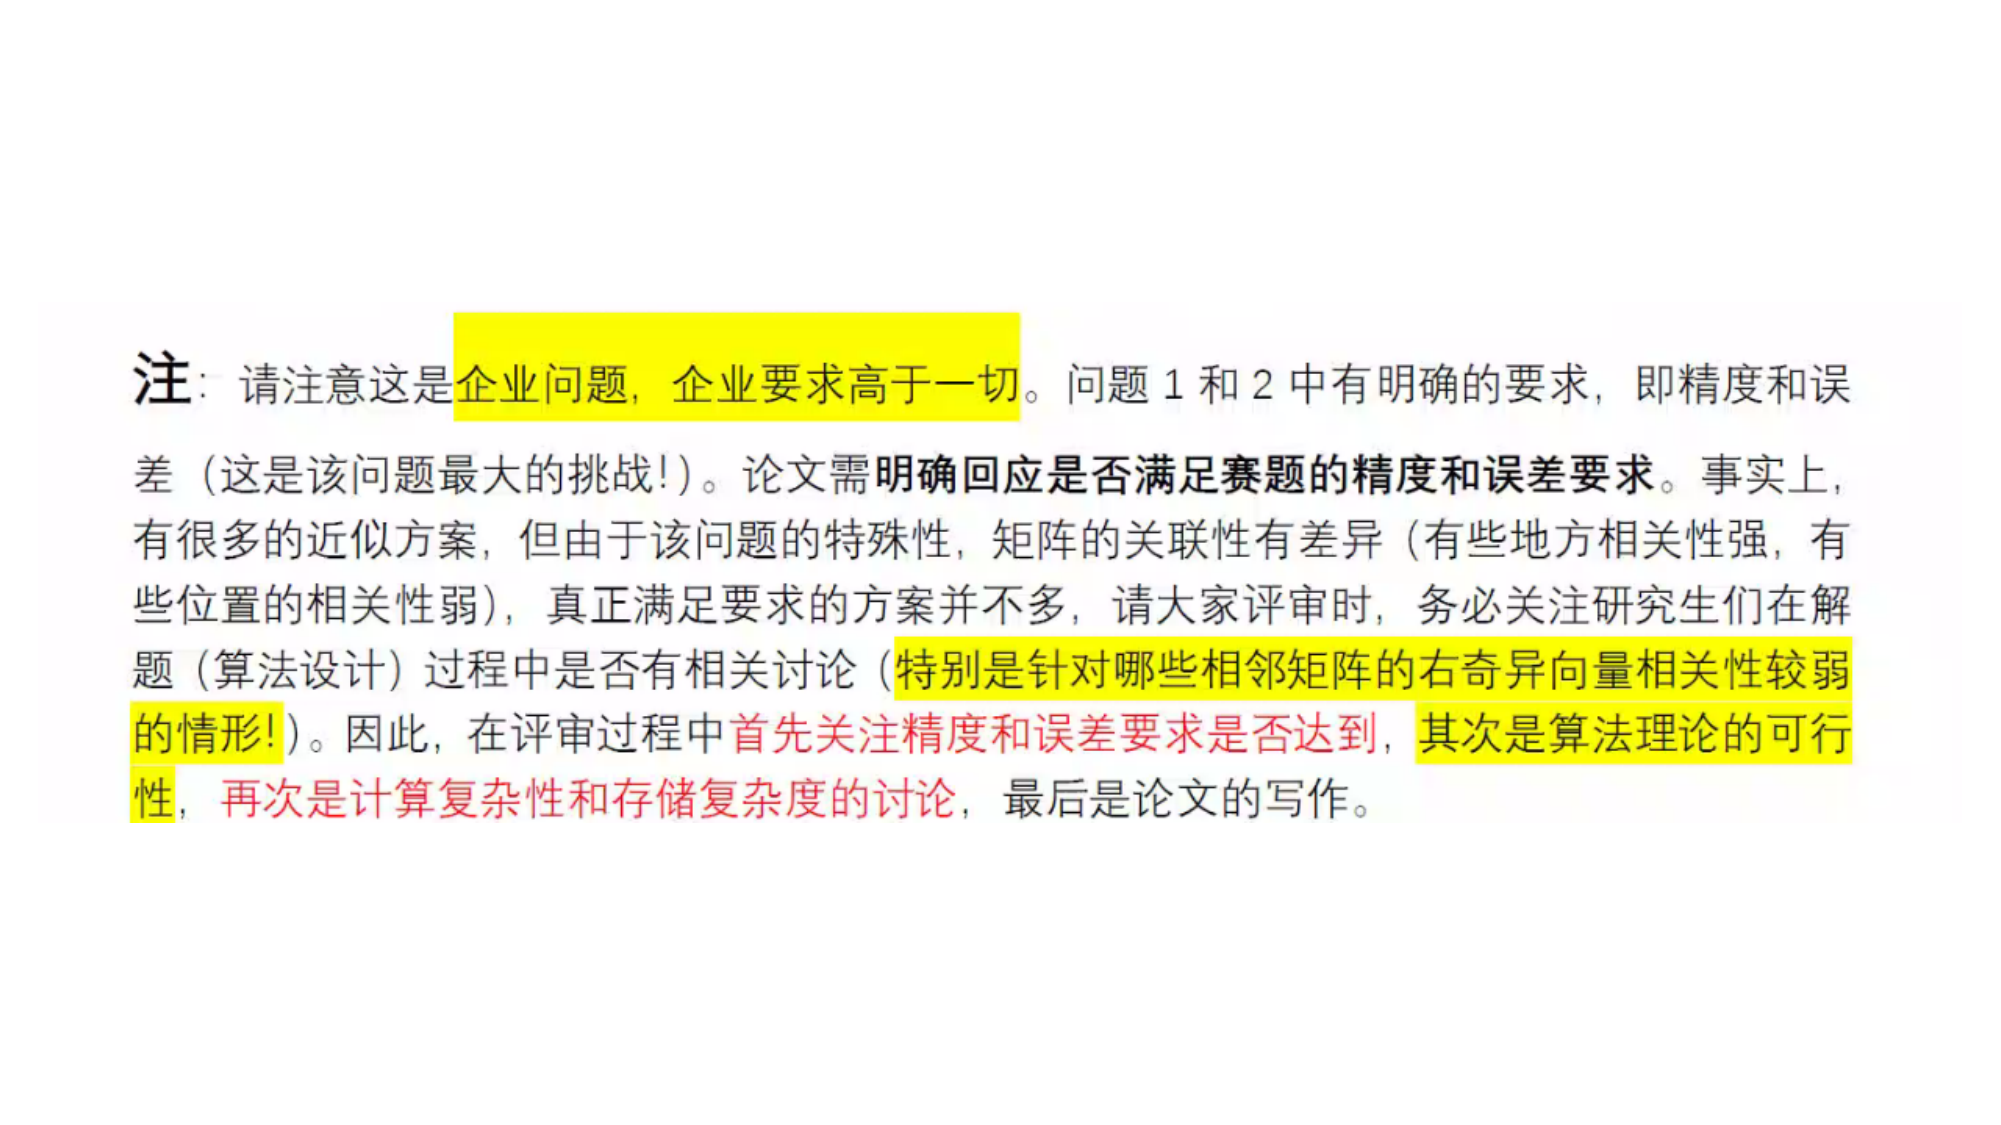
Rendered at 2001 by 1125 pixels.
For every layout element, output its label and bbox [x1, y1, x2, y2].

picture [38, 302, 1962, 823]
